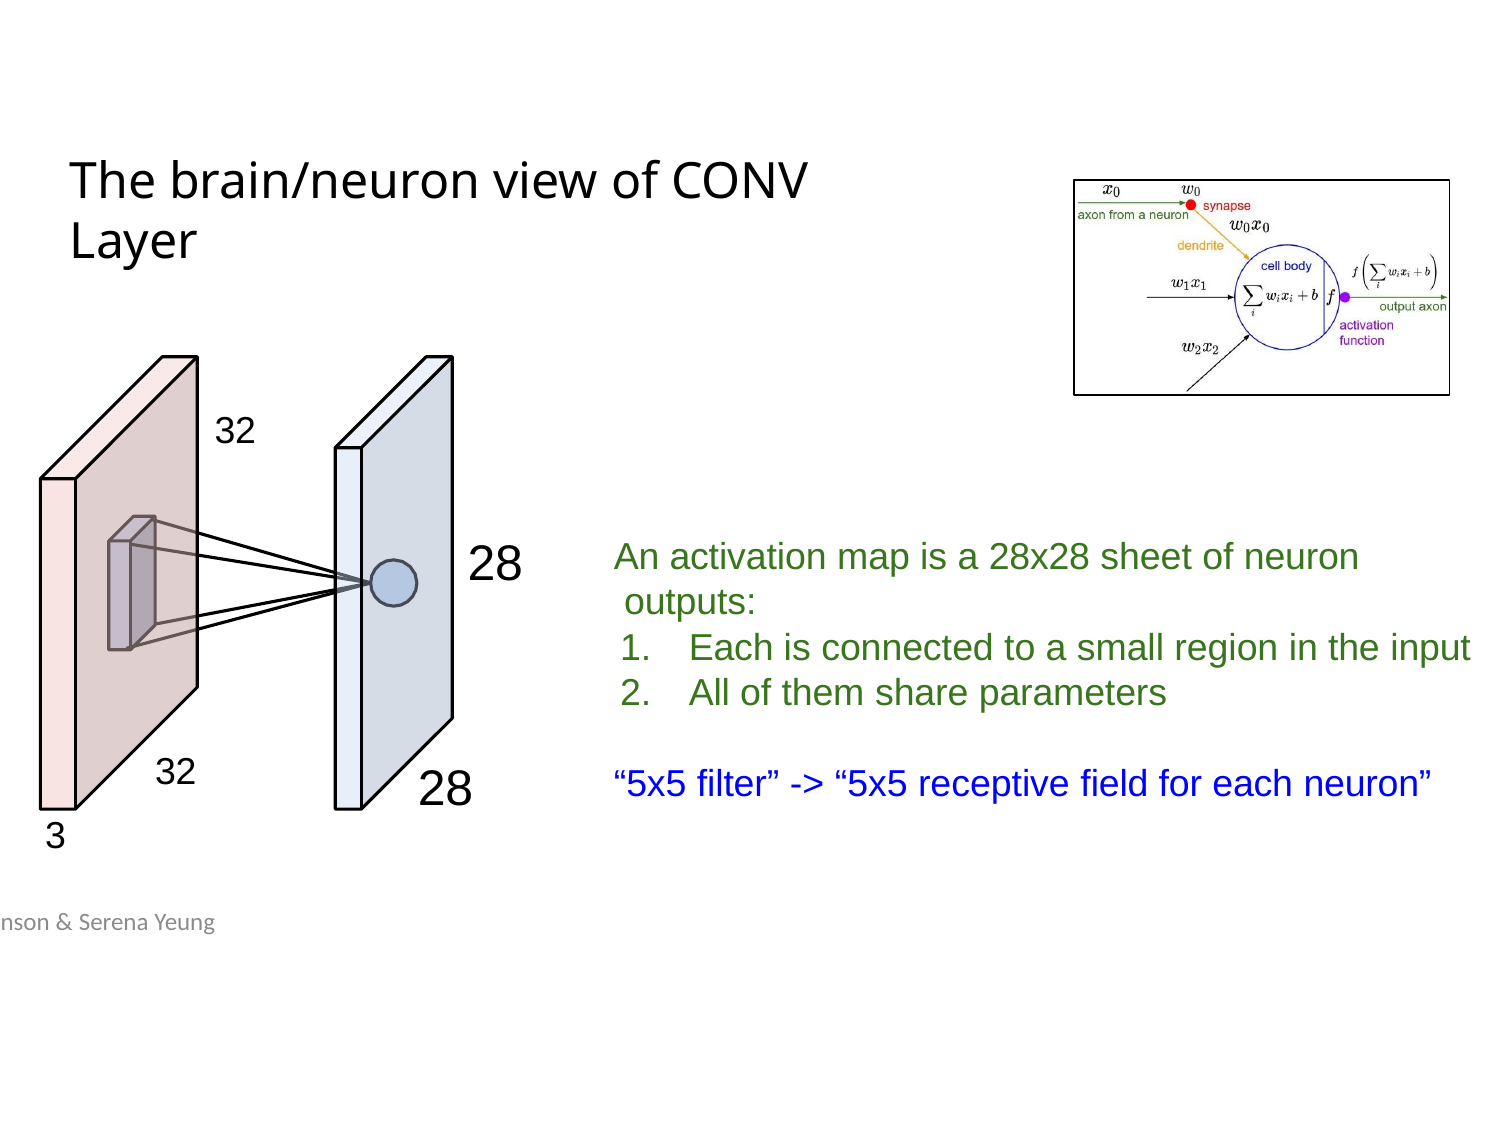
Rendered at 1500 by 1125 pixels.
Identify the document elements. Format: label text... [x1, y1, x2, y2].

text_box [40, 356, 198, 479]
title The brain/neuron view of CONV Layer [67, 112, 919, 303]
text_box [40, 479, 75, 810]
text_box “5x5 filter” -> “5x5 receptive field for each neuron” [611, 756, 1437, 804]
text_box [335, 448, 361, 810]
text_box [335, 356, 453, 448]
text_box 28 [465, 528, 526, 591]
text_box [335, 356, 451, 447]
text_box [362, 358, 453, 809]
text_box 3 [42, 810, 68, 856]
text_box [44, 356, 196, 475]
text_box 28 [415, 753, 476, 816]
text_box [76, 357, 198, 809]
text_box 32 [212, 404, 259, 452]
text_box 32 [152, 744, 199, 792]
text_box [1073, 179, 1450, 395]
text_box Each is connected to a small region in the input All of them share parameters [617, 620, 1476, 713]
text_box Fei-Fei Li & Justin Johnson & Serena Yeung Lecture 5 - April 17, 2018 [25, 914, 1470, 958]
text_box An activation map is a 28x28 sheet of neuron outputs: [611, 529, 1366, 622]
